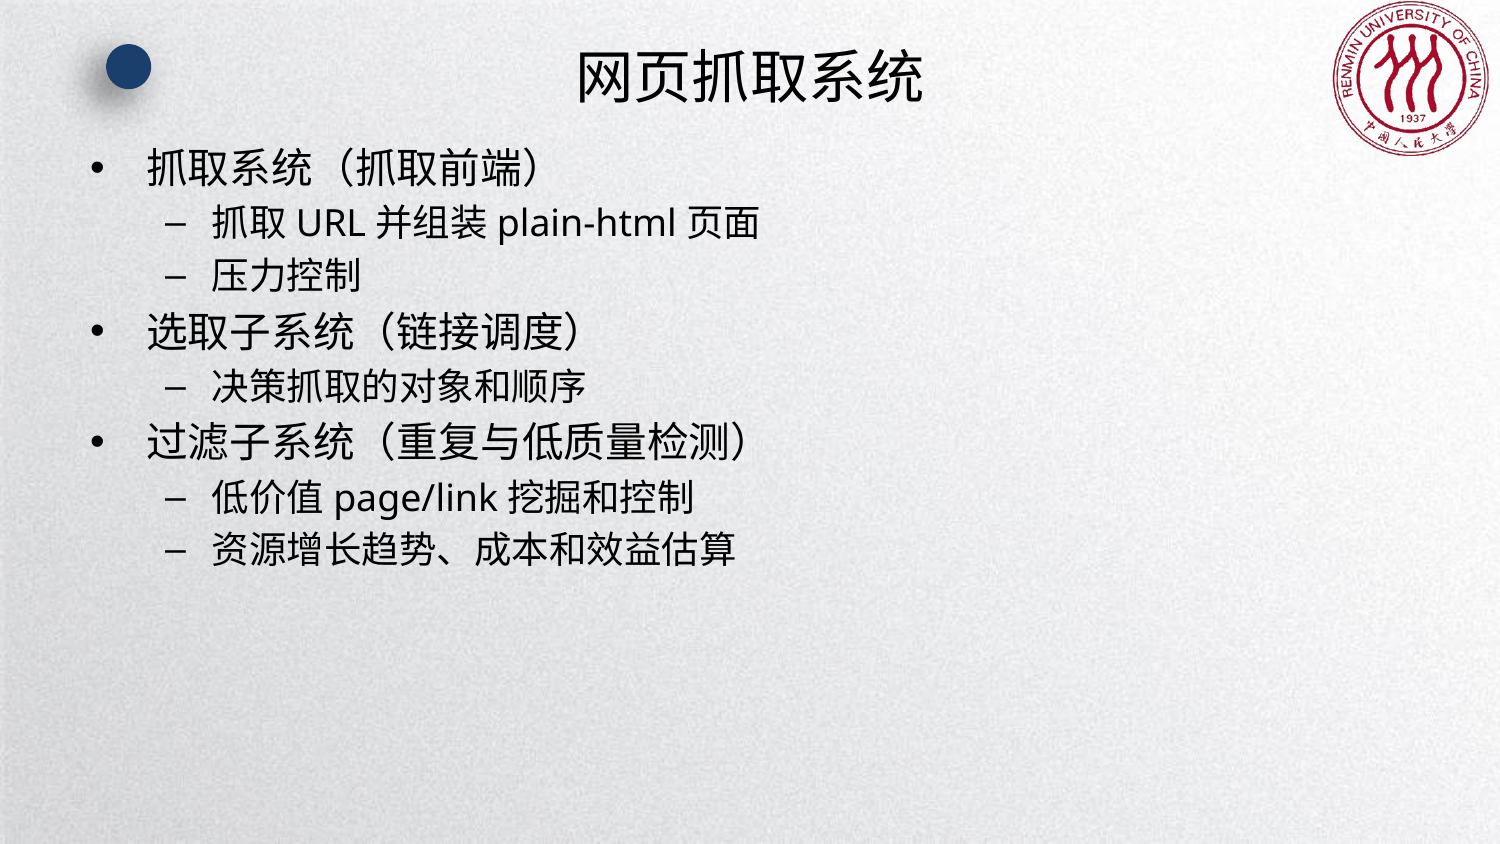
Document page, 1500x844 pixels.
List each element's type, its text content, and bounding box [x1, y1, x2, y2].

picture [0, 0, 1500, 844]
title 网页抓取系统 [75, 33, 1425, 116]
list 抓取系统（抓取前端） 抓取URL并组装plain-html页面 压力控制 选取子系统（链接调度） 决策抓取的对象和顺序 过滤子系统（重复与低质量检测） 低价值page/link挖掘和控制 资源增长趋势、成本和效益估算 [75, 134, 1425, 781]
